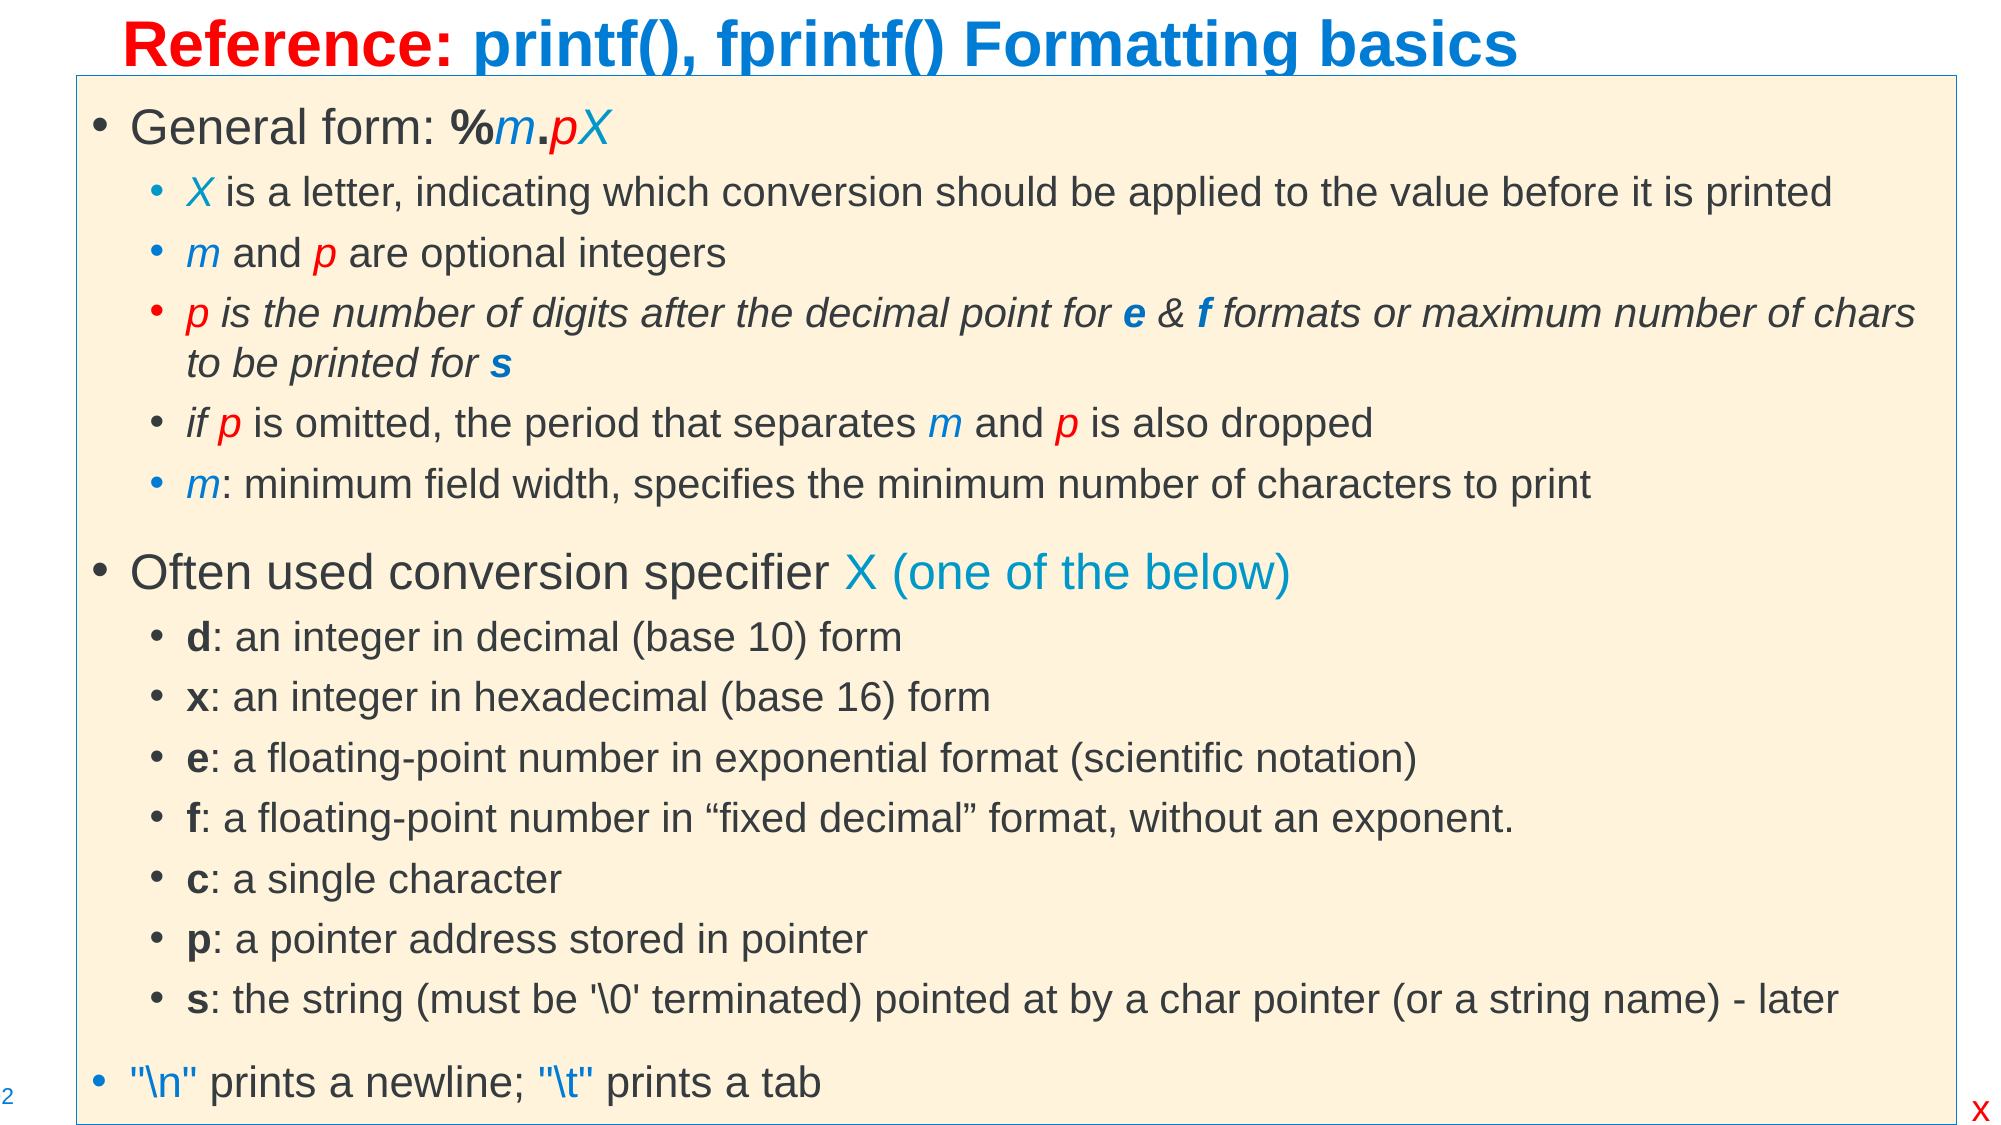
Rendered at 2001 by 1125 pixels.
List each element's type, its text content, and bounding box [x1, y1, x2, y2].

title Reference: printf(), fprintf() Formatting basics [107, 19, 1832, 75]
text_box x [1956, 1076, 2000, 1125]
list General form: %m.pX X is a letter, indicating which conversion should be applied to the value before it is printed m and p are optional integers p is the number of digits after the decimal point for e & f formats or maximum number of chars to be printed for s if p is omitted, the period that separates m and p is also dropped m: minimum field width, specifies the minimum number of characters to print Often used conversion specifier X (one of the below) d: an integer in decimal (base 10) form x: an integer in hexadecimal (base 16) form e: a floating-point number in exponential format (scientific notation) f: a floating-point number in “fixed decimal” format, without an exponent. c: a single character p: a pointer address stored in pointer s: the string (must be '\0' terminated) pointed at by a char pointer (or a string name) - later "\n" prints a newline; "\t" prints a tab [76, 75, 1957, 1125]
